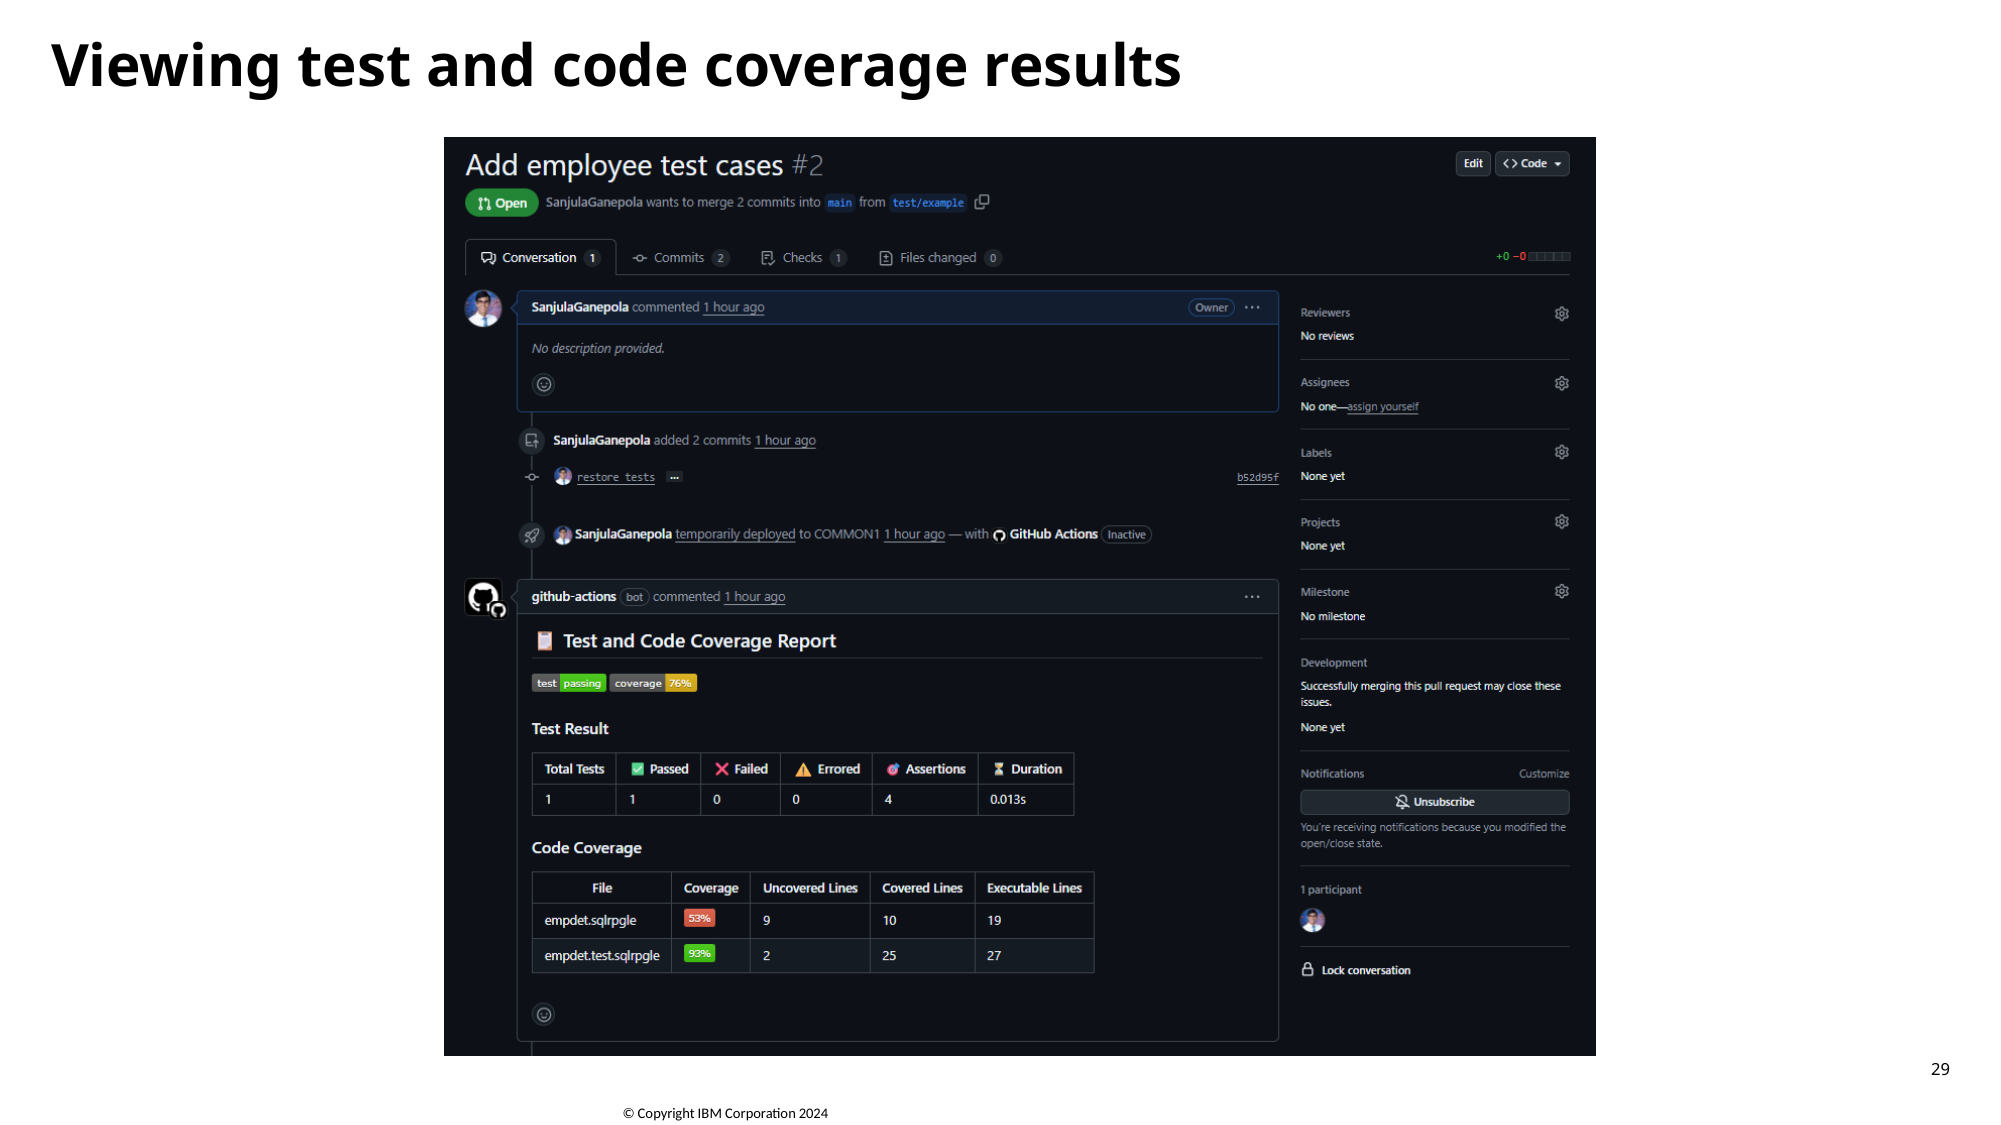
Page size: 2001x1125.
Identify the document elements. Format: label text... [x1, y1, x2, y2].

title Viewing test and code coverage results [51, 36, 1721, 101]
picture [443, 137, 1596, 1056]
slide_number 29 [1500, 1055, 1950, 1086]
